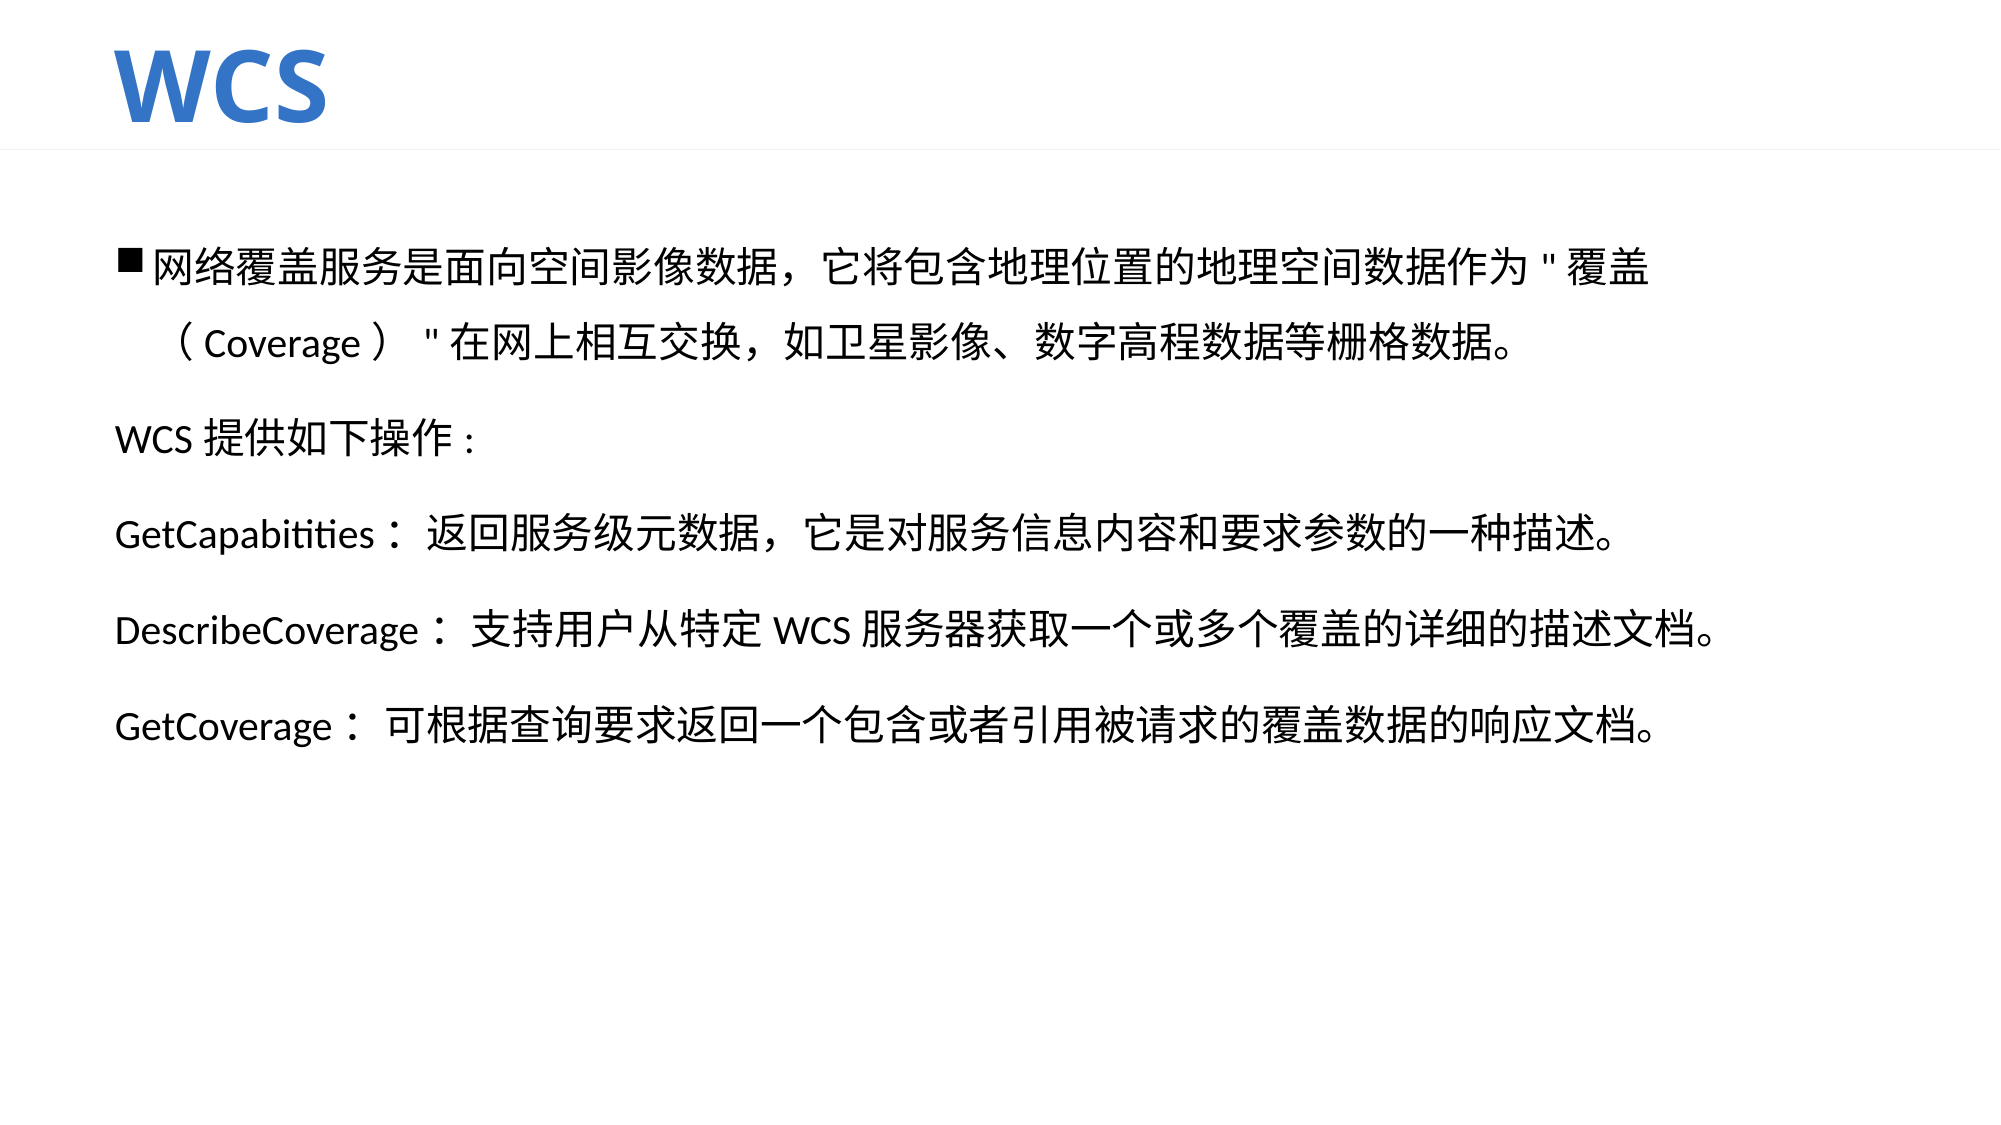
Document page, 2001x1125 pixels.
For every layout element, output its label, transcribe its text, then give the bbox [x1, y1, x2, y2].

list 网络覆盖服务是面向空间影像数据，它将包含地理位置的地理空间数据作为"覆盖（Coverage）"在网上相互交换，如卫星影像、数字高程数据等栅格数据。 WCS提供如下操作: GetCapabitities：返回服务级元数据，它是对服务信息内容和要求参数的一种描述。 DescribeCoverage：支持用户从特定WCS服务器获取一个或多个覆盖的详细的描述文档。 GetCoverage：可根据查询要求返回一个包含或者引用被请求的覆盖数据的响应文档。 [99, 208, 1900, 1005]
title WCS [99, 7, 1900, 173]
